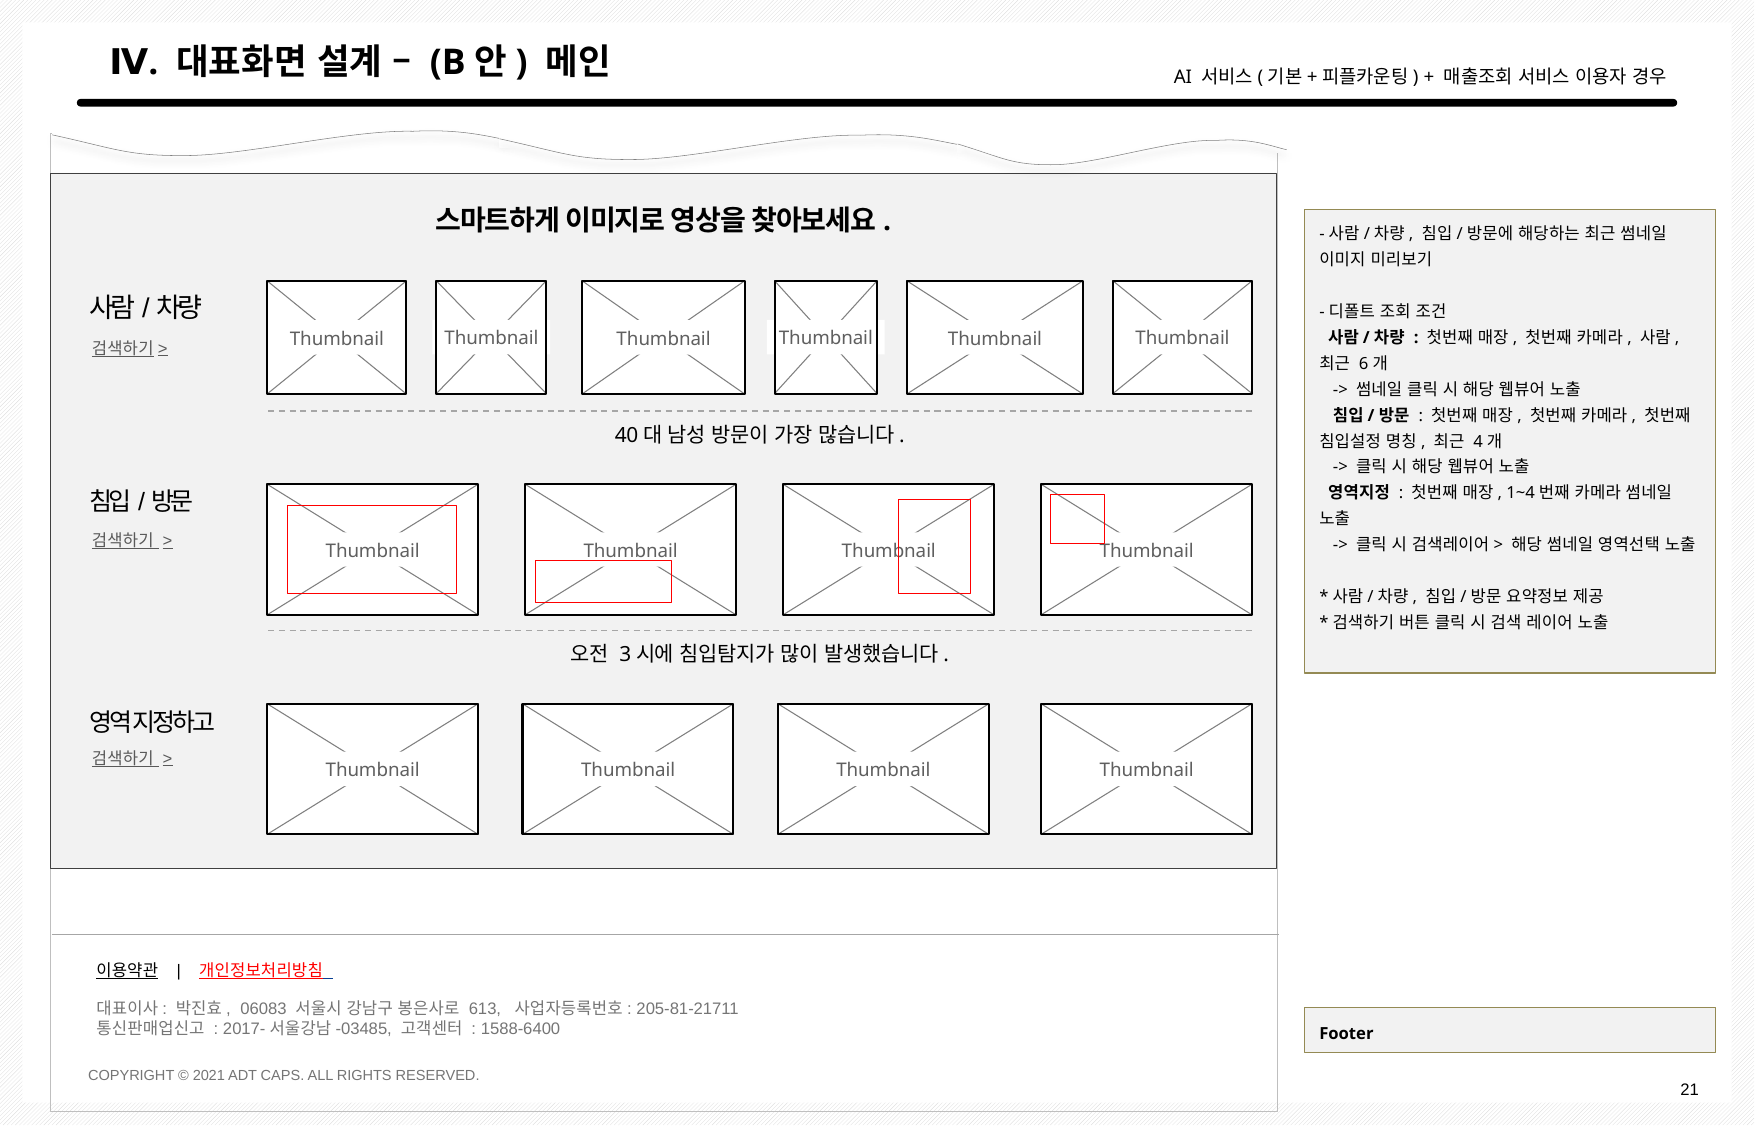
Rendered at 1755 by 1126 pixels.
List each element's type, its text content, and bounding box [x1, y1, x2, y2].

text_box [581, 280, 745, 395]
text_box 검색하기 > [85, 712, 231, 768]
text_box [266, 703, 479, 835]
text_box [266, 483, 479, 616]
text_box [1040, 703, 1253, 835]
text_box 침입/방문 [72, 471, 242, 524]
text_box 스마트하게 이미지로 영상을 찾아보세요. [355, 194, 971, 243]
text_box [1040, 483, 1253, 616]
text_box 검색하기> [85, 302, 223, 358]
text_box [50, 172, 1277, 869]
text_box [51, 116, 1287, 166]
text_box 40대 남성 방문이 가장 많습니다. [267, 416, 1253, 455]
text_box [782, 483, 995, 616]
text_box 오전 3시에 침입탐지가 많이 발생했습니다. [267, 635, 1253, 674]
text_box [50, 940, 1278, 1111]
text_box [266, 280, 407, 395]
title Ⅳ. 대표화면 설계 – (B안) 메인 [93, 30, 1660, 90]
text_box 검색하기 > [85, 494, 231, 550]
text_box 사람/차량 [72, 279, 242, 332]
text_box AI 서비스(기본+피플카운팅) + 매출조회 서비스 이용자 경우 [1159, 56, 1717, 95]
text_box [1112, 280, 1253, 394]
text_box Footer [1302, 1005, 1718, 1055]
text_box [436, 280, 547, 394]
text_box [777, 703, 990, 835]
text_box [524, 483, 737, 616]
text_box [81, 946, 1039, 1092]
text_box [522, 703, 734, 835]
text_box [906, 280, 1084, 395]
text_box 영역 지정하고 [72, 697, 426, 750]
text_box -사람/차량, 침입/방문에 해당하는 최근 썸네일 이미지 미리보기 -디폴트 조회 조건 사람/차량 : 첫번째 매장, 첫번째 카메라, 사람, 최근 6개 -> 썸네일 클릭 시 해당 웹뷰어 노출 침입/방문 : 첫번째 매장, 첫번째 카메라, 첫번째 침입설정 명칭, 최근 4개 -> 클릭 시 해당 웹뷰어 노출 영역지정 : 첫번째 매장, 1~4번째 카메라 썸네일 노출 -> 클릭 시 검색레이어> 해당 썸네일 영역선택 노출 *사람/차량, 침입/방문 요약정보 제공 *검색하기 버튼 클릭 시 검색 레이어 노출 [1302, 207, 1718, 675]
text_box [50, 174, 1278, 937]
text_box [774, 280, 878, 394]
